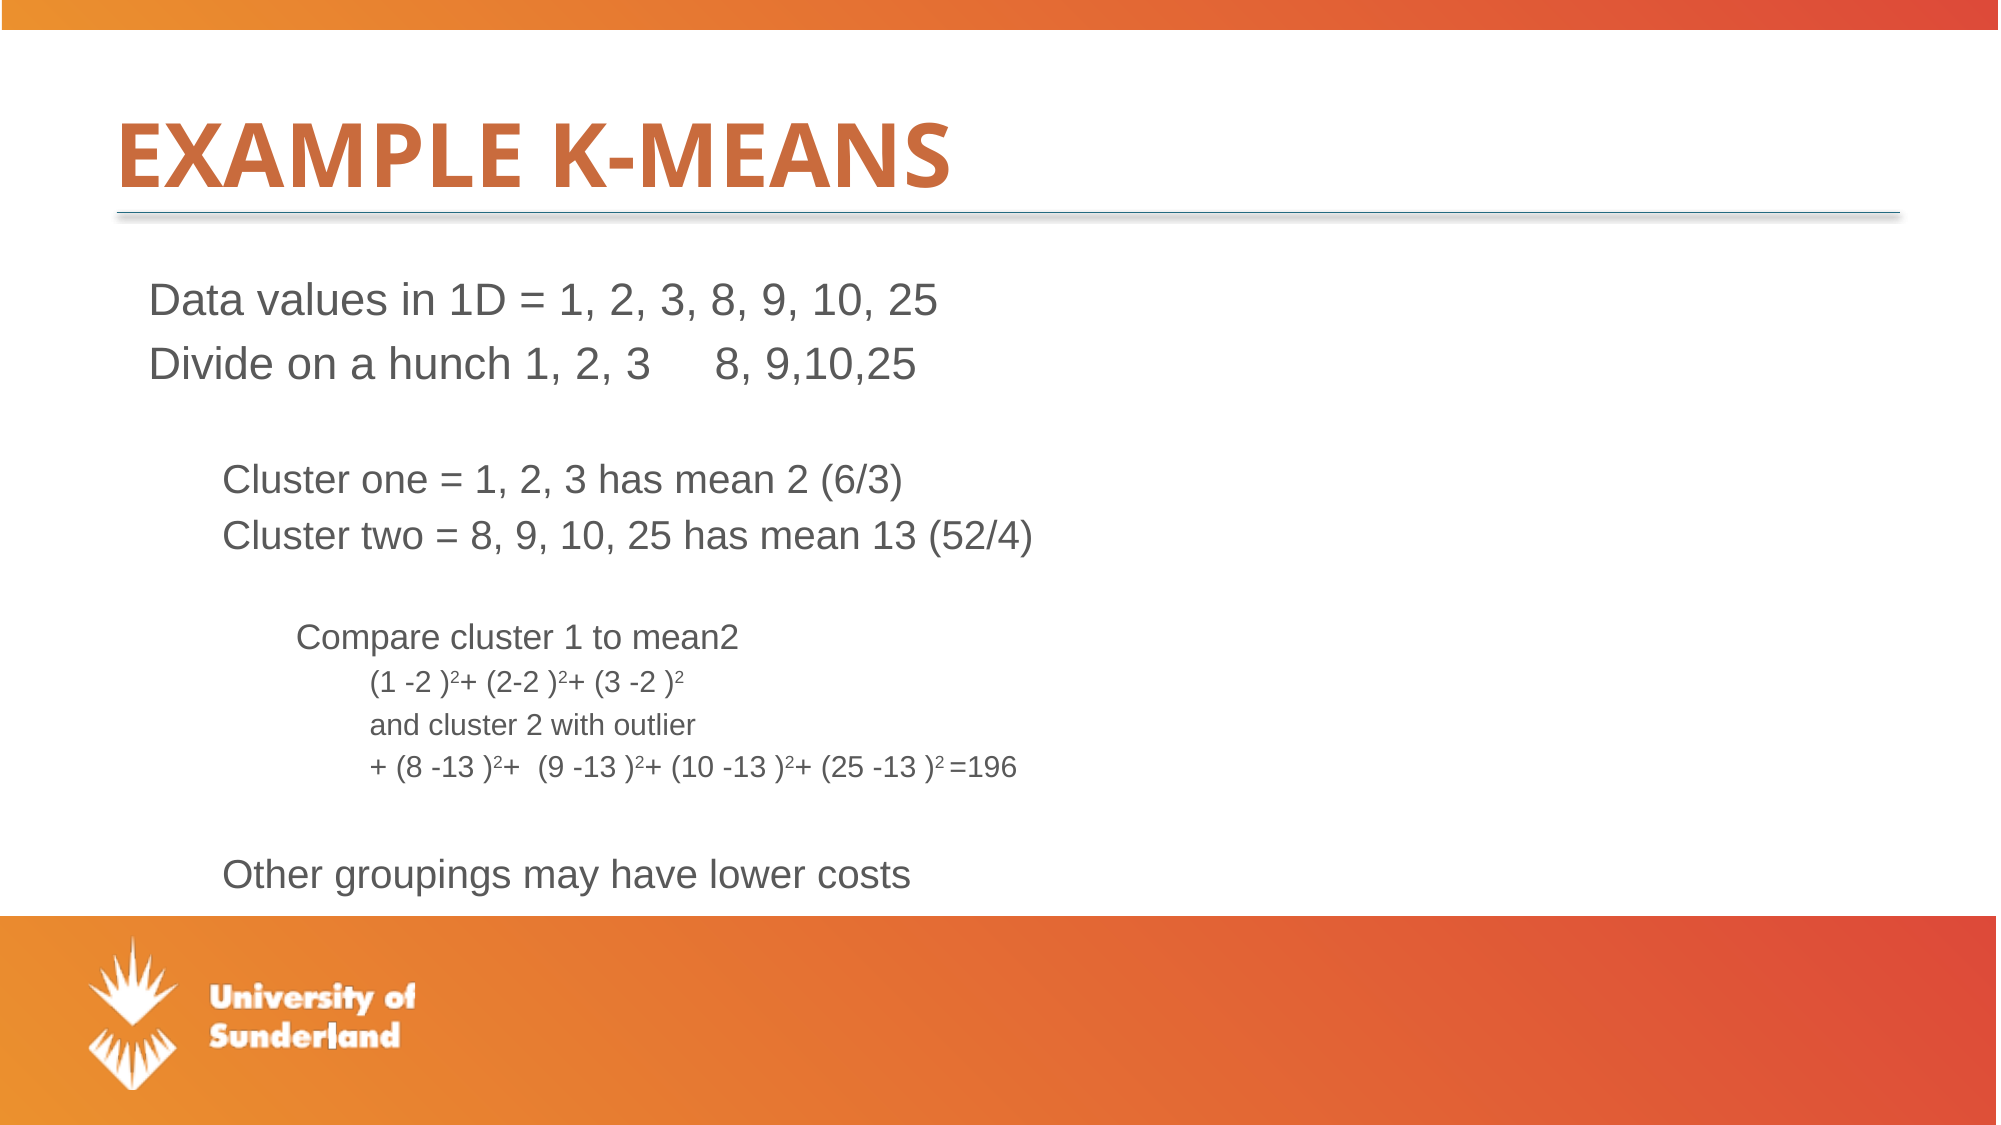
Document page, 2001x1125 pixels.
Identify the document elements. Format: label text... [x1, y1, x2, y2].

list Data values in 1D = 1, 2, 3, 8, 9, 10, 25 Divide on a hunch 1, 2, 3 8, 9,10,25 Cluster one = 1, 2, 3 has mean 2 (6/3) Cluster two = 8, 9, 10, 25 has mean 13 (52/4) Compare cluster 1 to mean2 (1 -2 )2+ (2-2 )2+ (3 -2 )2 and cluster 2 with outlier + (8 -13 )2+ (9 -13 )2+ (10 -13 )2+ (25 -13 )2 =196 Other groupings may have lower costs [133, 262, 1900, 909]
title Example K-Means [98, 128, 1901, 214]
